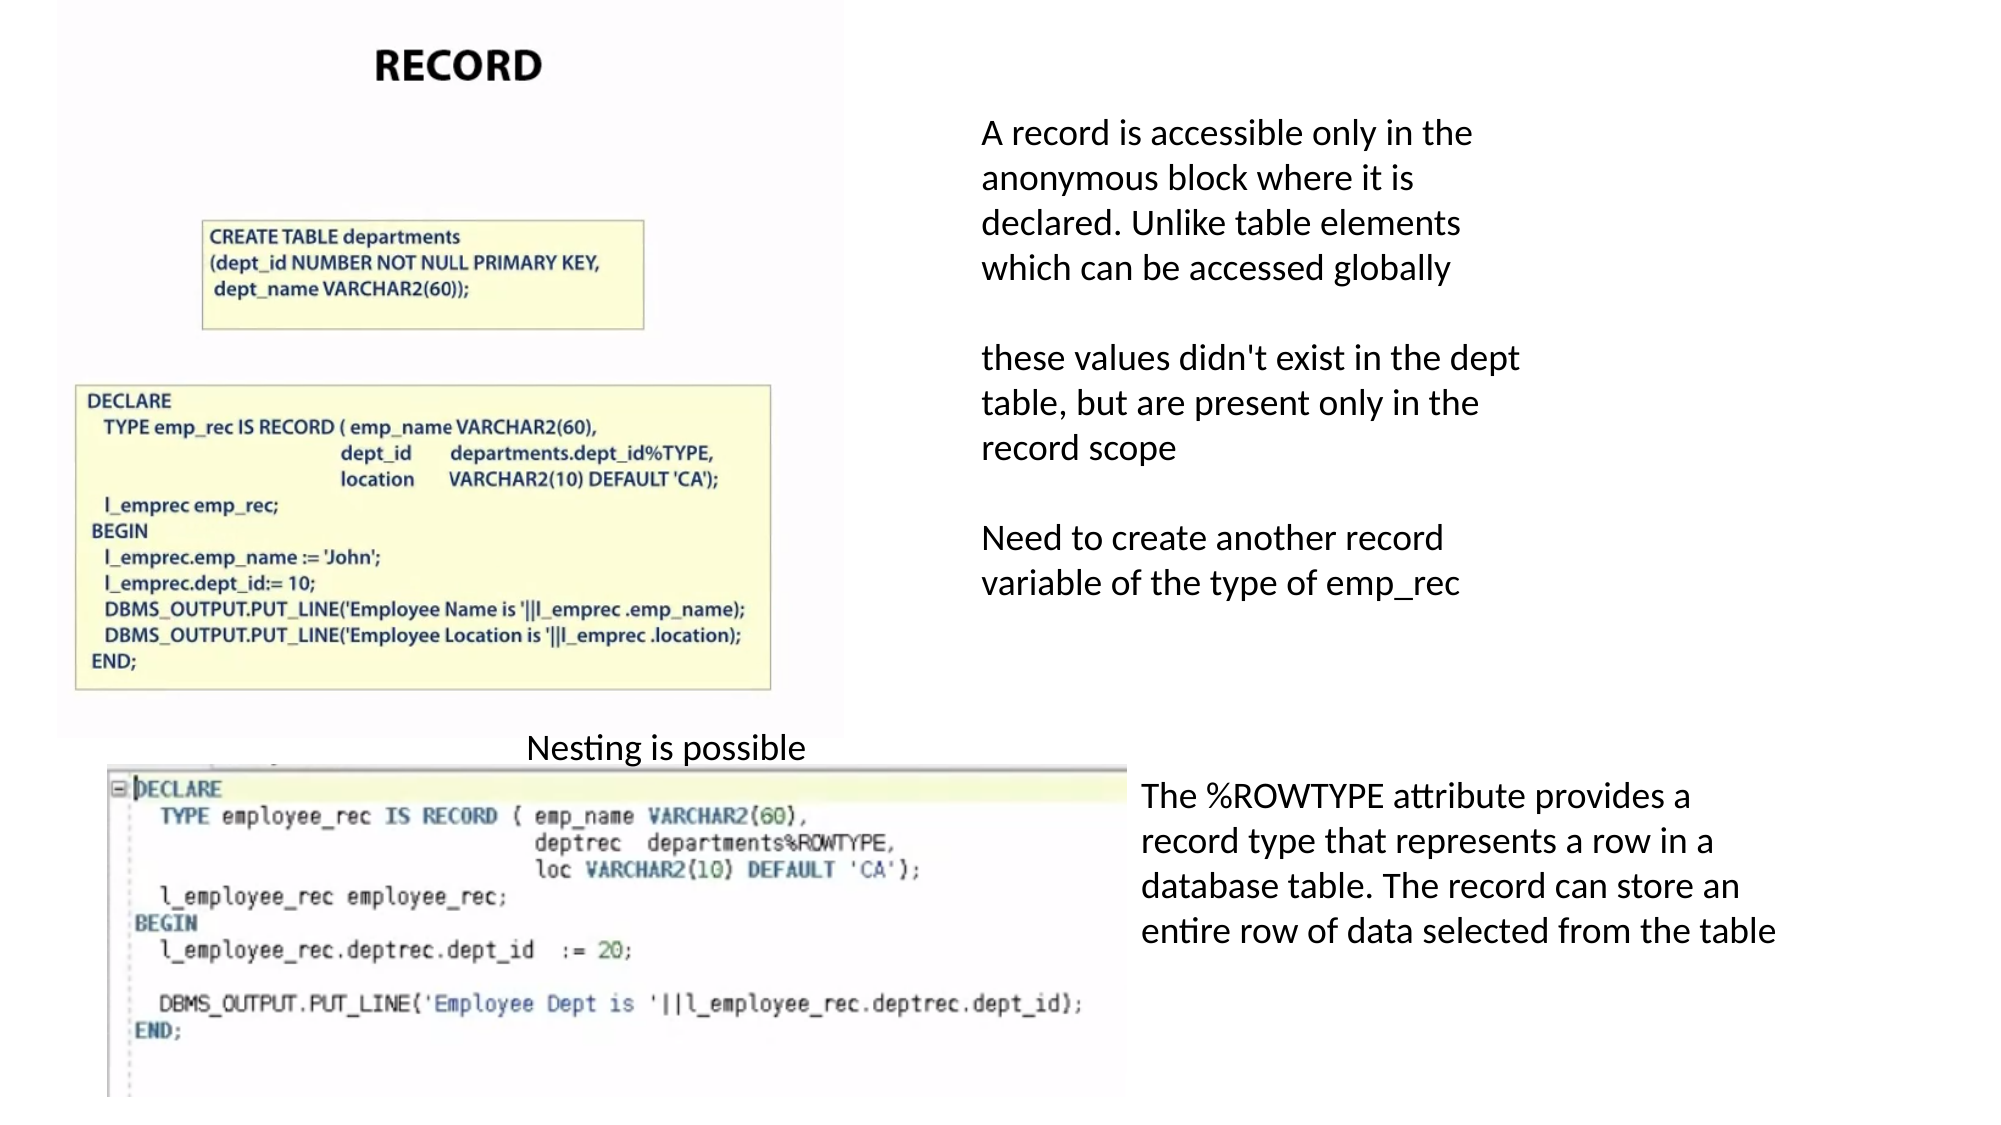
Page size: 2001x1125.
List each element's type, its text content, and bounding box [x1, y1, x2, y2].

picture [107, 764, 1127, 1097]
picture [57, 0, 844, 738]
text_box The %ROWTYPE attribute provides a record type that represents a row in a database table. The record can store an entire row of data selected from the table [1127, 764, 1807, 959]
text_box Nesting is possible [511, 738, 822, 764]
text_box A record is accessible only in the anonymous block where it is declared. Unlike table elements which can be accessed globally these values didn't exist in the dept table, but are present only in the record scope Need to create another record variable of the type of emp_rec [966, 100, 1537, 611]
